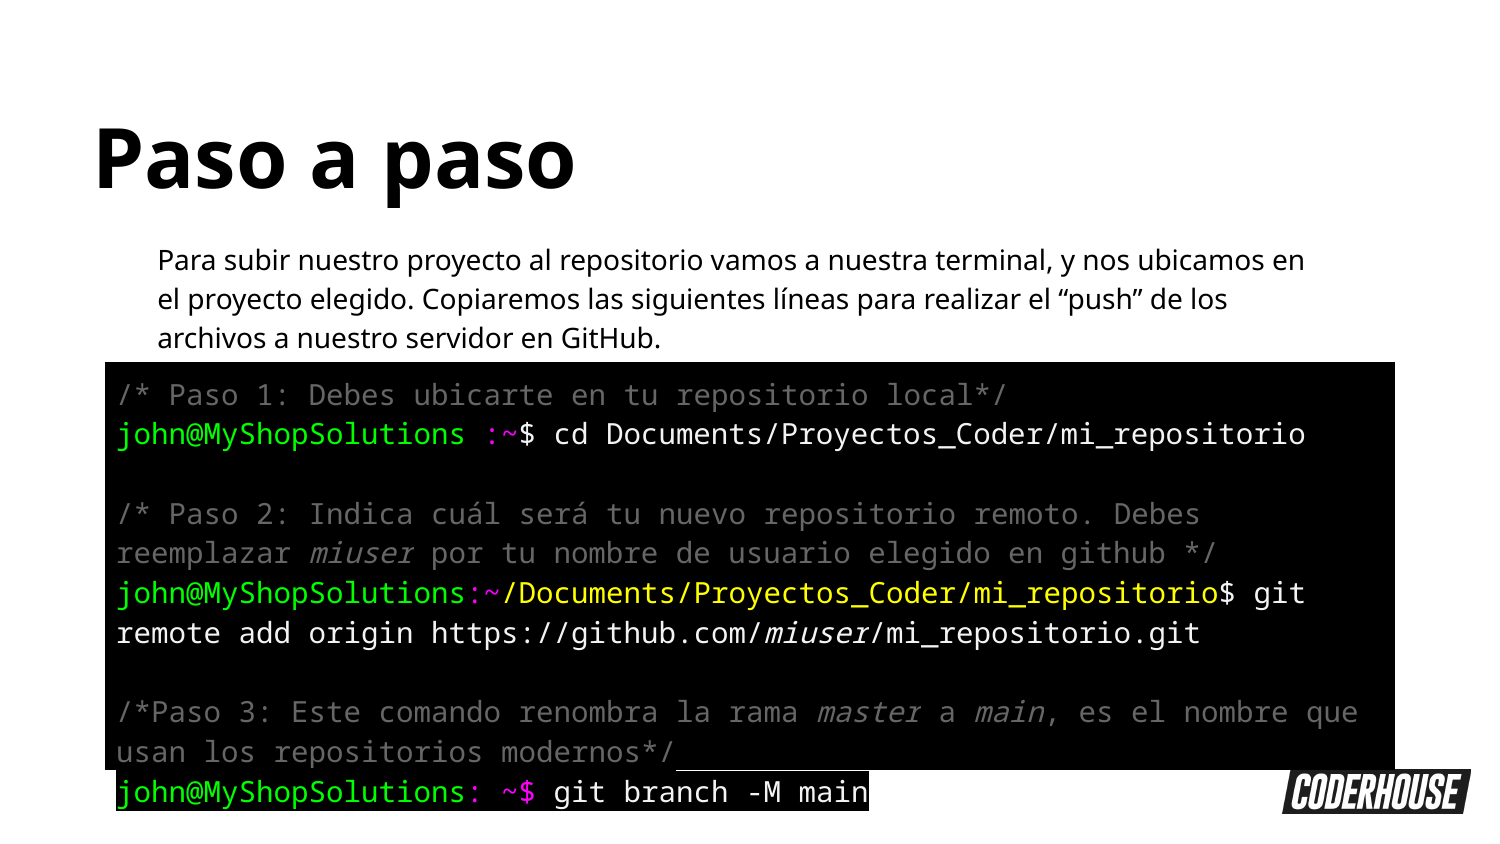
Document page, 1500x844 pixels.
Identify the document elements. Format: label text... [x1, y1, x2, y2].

picture [1281, 769, 1471, 814]
text_box Paso a paso [77, 101, 1414, 222]
text_box Para subir nuestro proyecto al repositorio vamos a nuestra terminal, y nos ubicamos en el proyecto elegido. Copiaremos las siguientes líneas para realizar el “push” de los archivos a nuestro servidor en GitHub. [142, 222, 1349, 362]
table_header /* Paso 1: Debes ubicarte en tu repositorio local*/ john@MyShopSolutions :~$ cd Documents/Proyectos_Coder/mi_repositorio /* Paso 2: Indica cuál será tu nuevo repositorio remoto. Debes reemplazar miuser por tu nombre de usuario elegido en github */ john@MyShopSolutions:~/Documents/Proyectos_Coder/mi_repositorio$ git remote add origin https://github.com/miuser/mi_repositorio.git /*Paso 3: Este comando renombra la rama master a main, es el nombre que usan los repositorios modernos*/ john@MyShopSolutions: ~$ git branch -M main [106, 364, 1393, 768]
